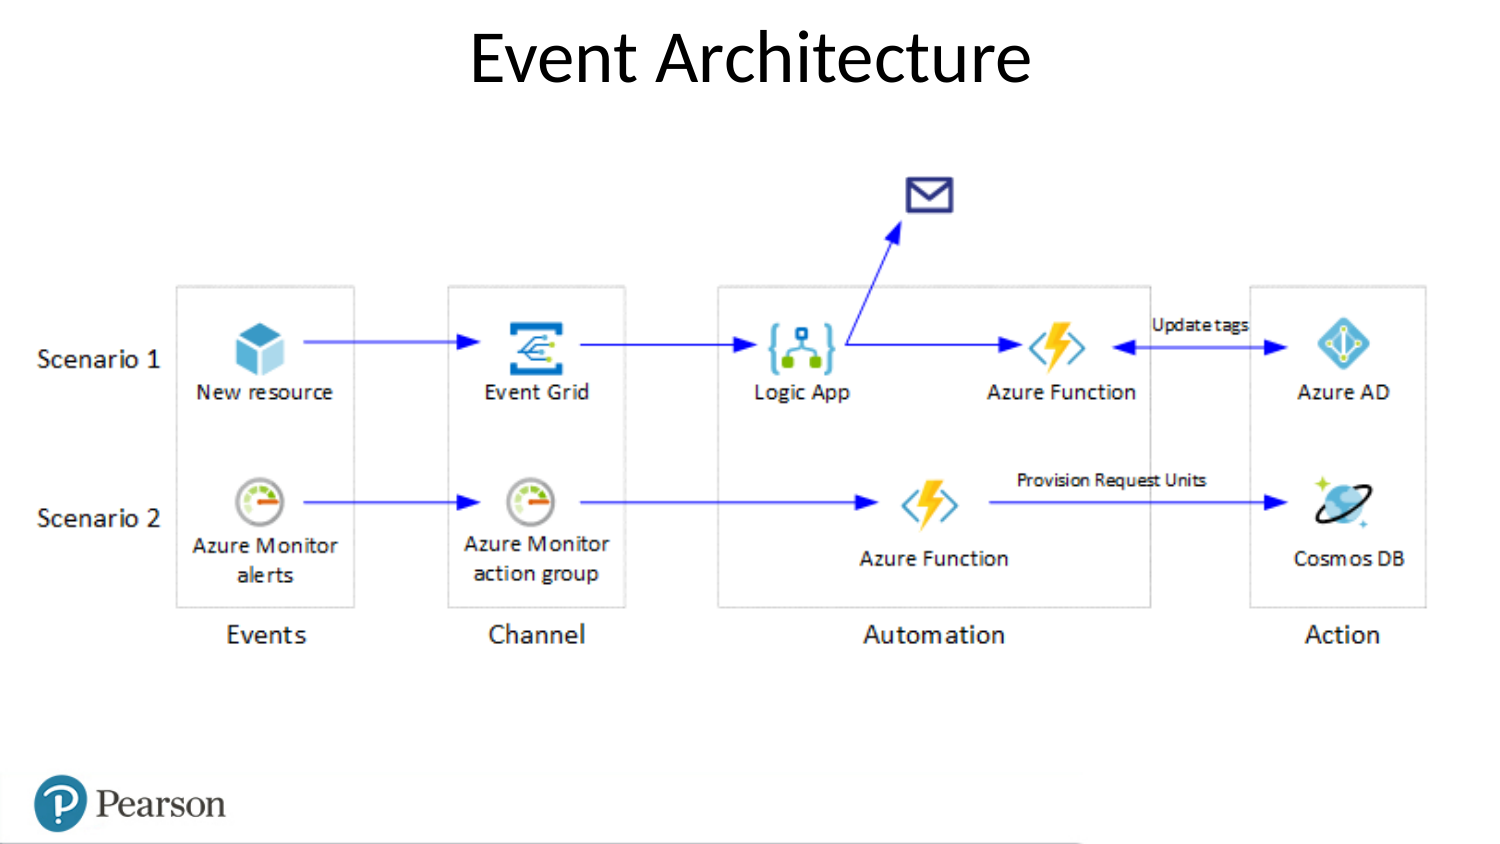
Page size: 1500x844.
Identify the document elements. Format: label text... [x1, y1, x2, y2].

title Event Architecture [132, 0, 1371, 92]
picture [0, 0, 1500, 844]
